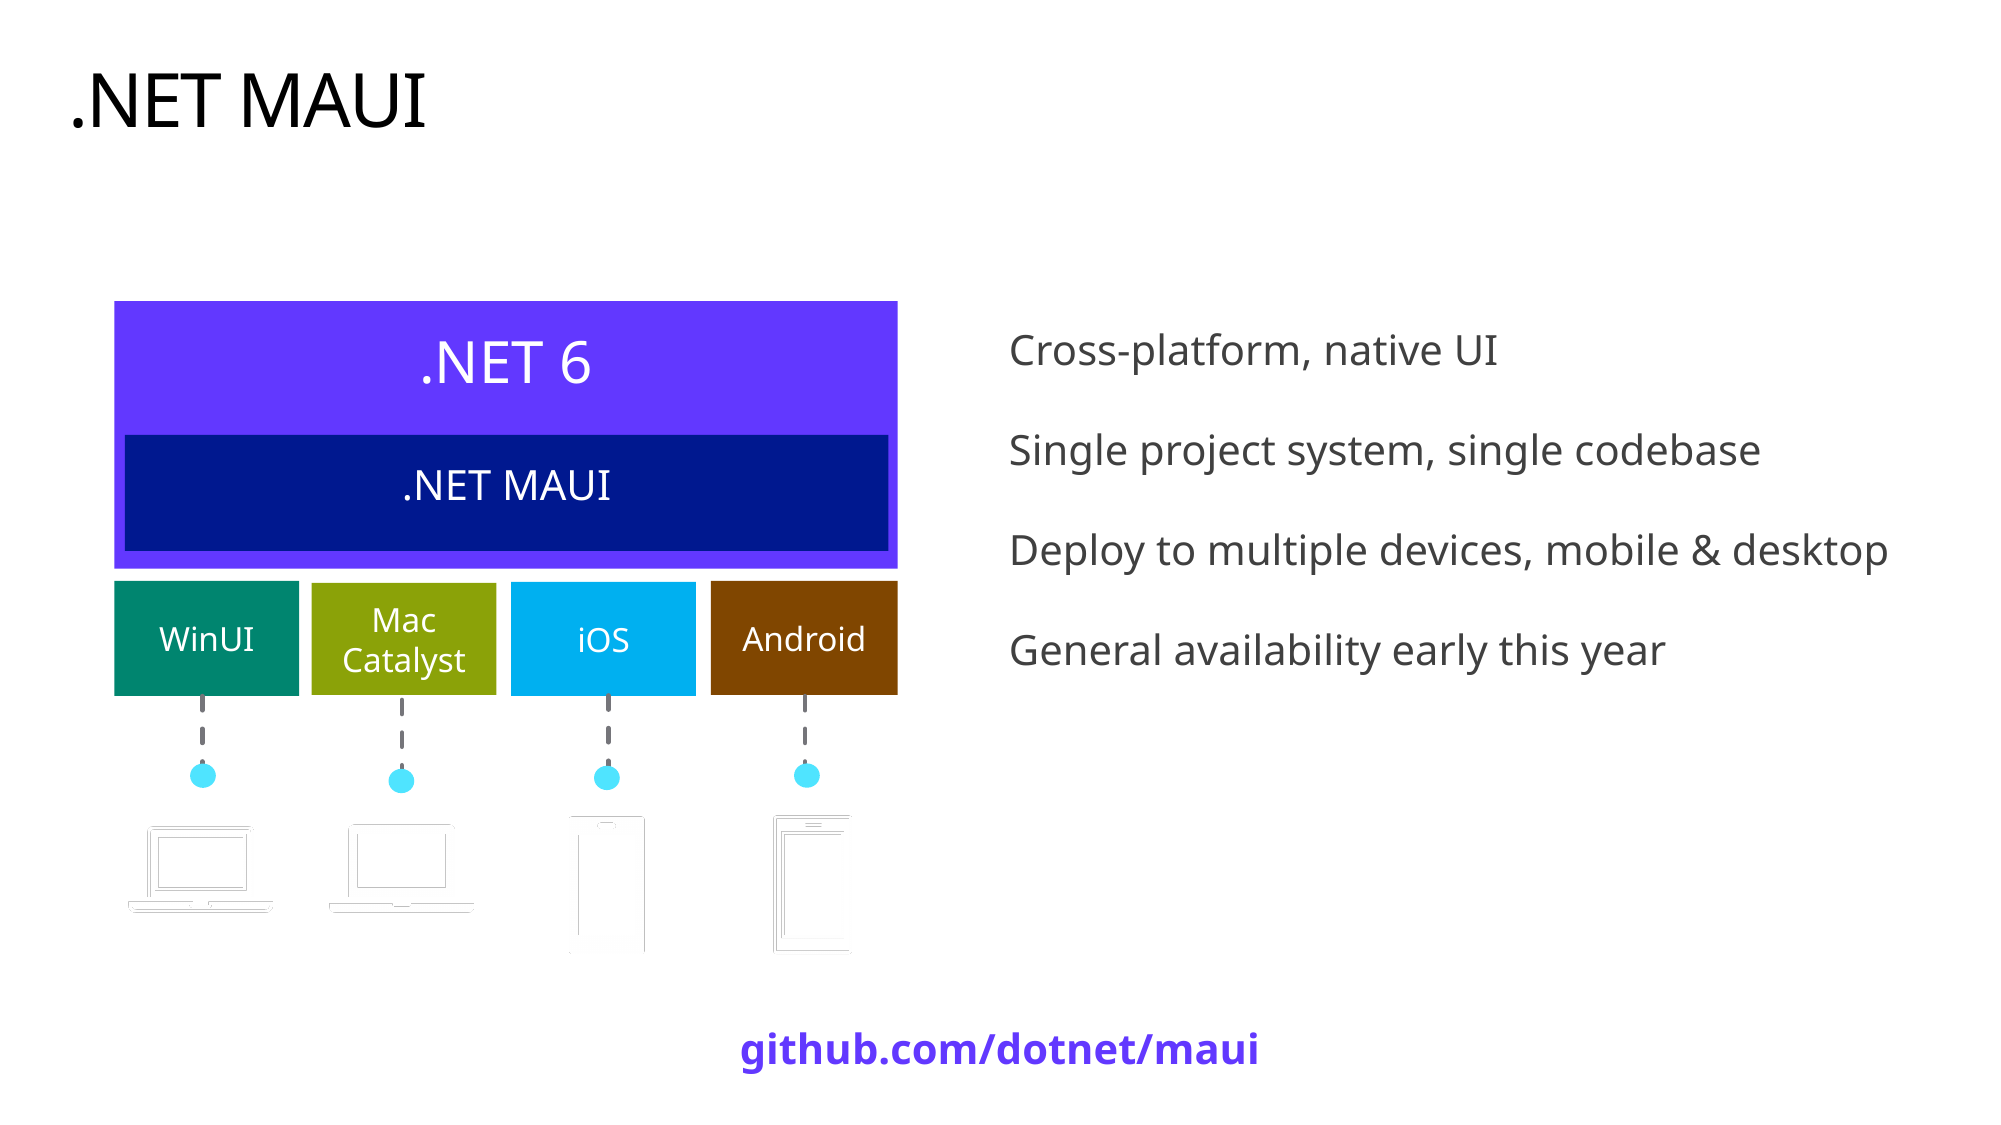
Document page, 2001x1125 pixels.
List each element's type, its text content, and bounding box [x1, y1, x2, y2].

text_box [531, 809, 683, 961]
text_box github.com/dotnet/maui [381, 1028, 1619, 1074]
text_box .NET MAUI [124, 434, 889, 552]
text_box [737, 809, 888, 960]
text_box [125, 792, 276, 944]
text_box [114, 580, 898, 697]
picture [326, 794, 477, 944]
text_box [189, 695, 820, 794]
text_box Cross-platform, native UI Single project system, single codebase Deploy to multiple devices, mobile & desktop General availability early this year [994, 316, 2000, 681]
text_box .NET 6 [114, 300, 898, 569]
title .NET MAUI [44, 47, 1957, 196]
